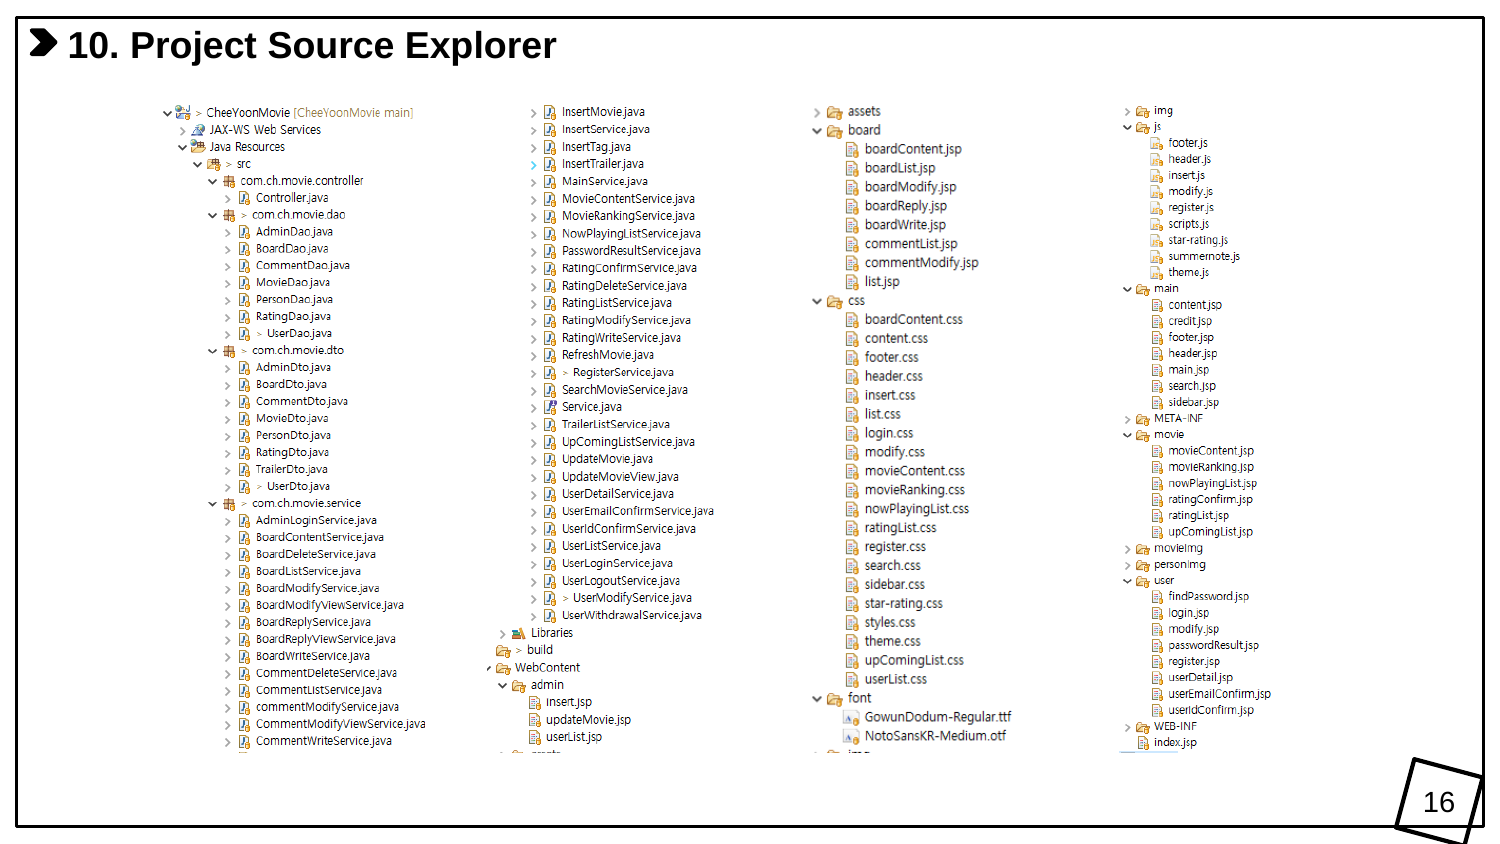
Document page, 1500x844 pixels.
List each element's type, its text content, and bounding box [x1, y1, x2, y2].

picture [787, 102, 1047, 753]
text_box 10. Project Source Explorer [53, 13, 822, 73]
text_box [29, 28, 58, 57]
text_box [1400, 766, 1478, 839]
picture [155, 102, 464, 753]
picture [1094, 102, 1339, 753]
picture [486, 102, 760, 753]
